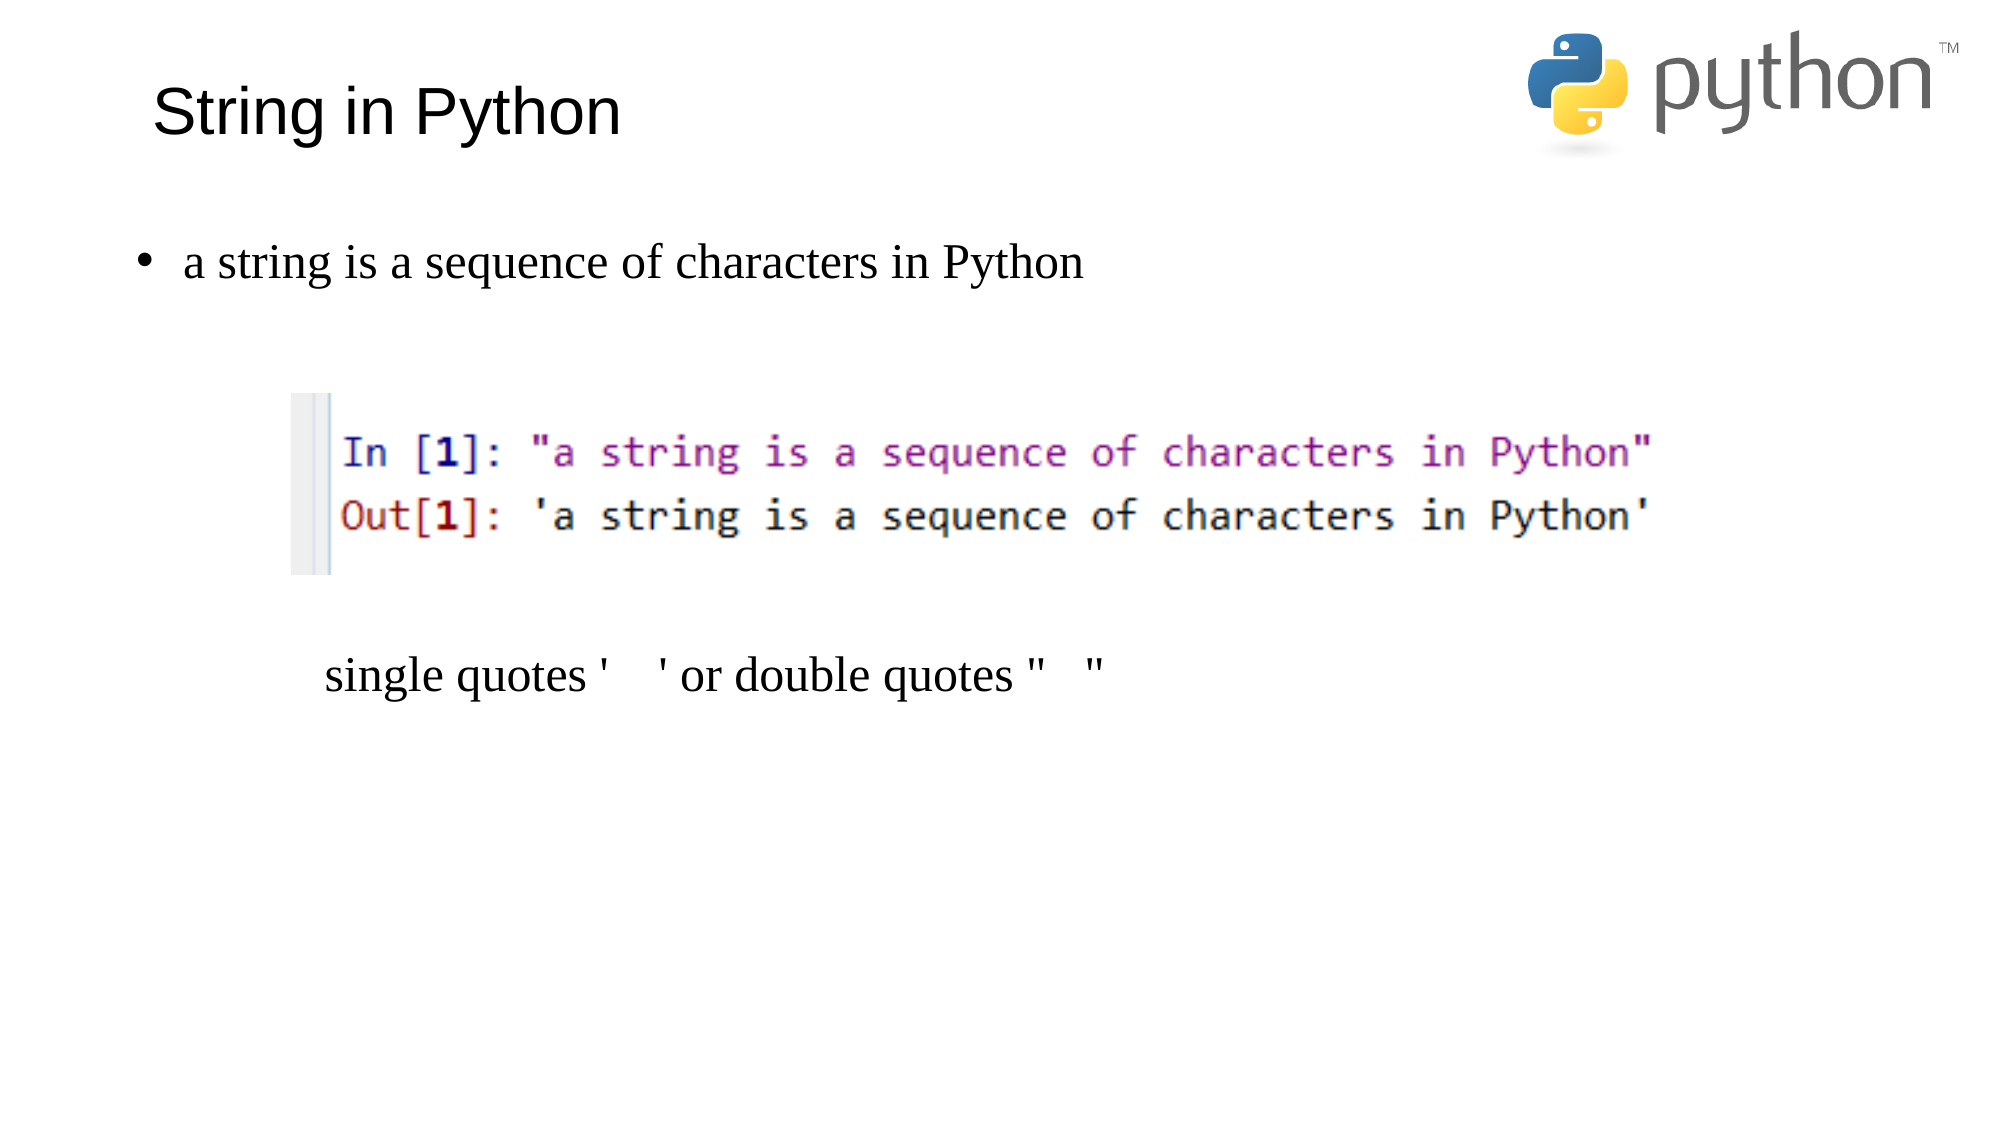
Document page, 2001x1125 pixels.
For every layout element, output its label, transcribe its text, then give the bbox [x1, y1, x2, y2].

picture [1456, 3, 2000, 188]
title String in Python [137, 3, 1863, 222]
text_box single quotes ' ' or double quotes " " [309, 633, 1121, 709]
text_box a string is a sequence of characters in Python [121, 221, 1100, 297]
picture [290, 393, 1709, 575]
